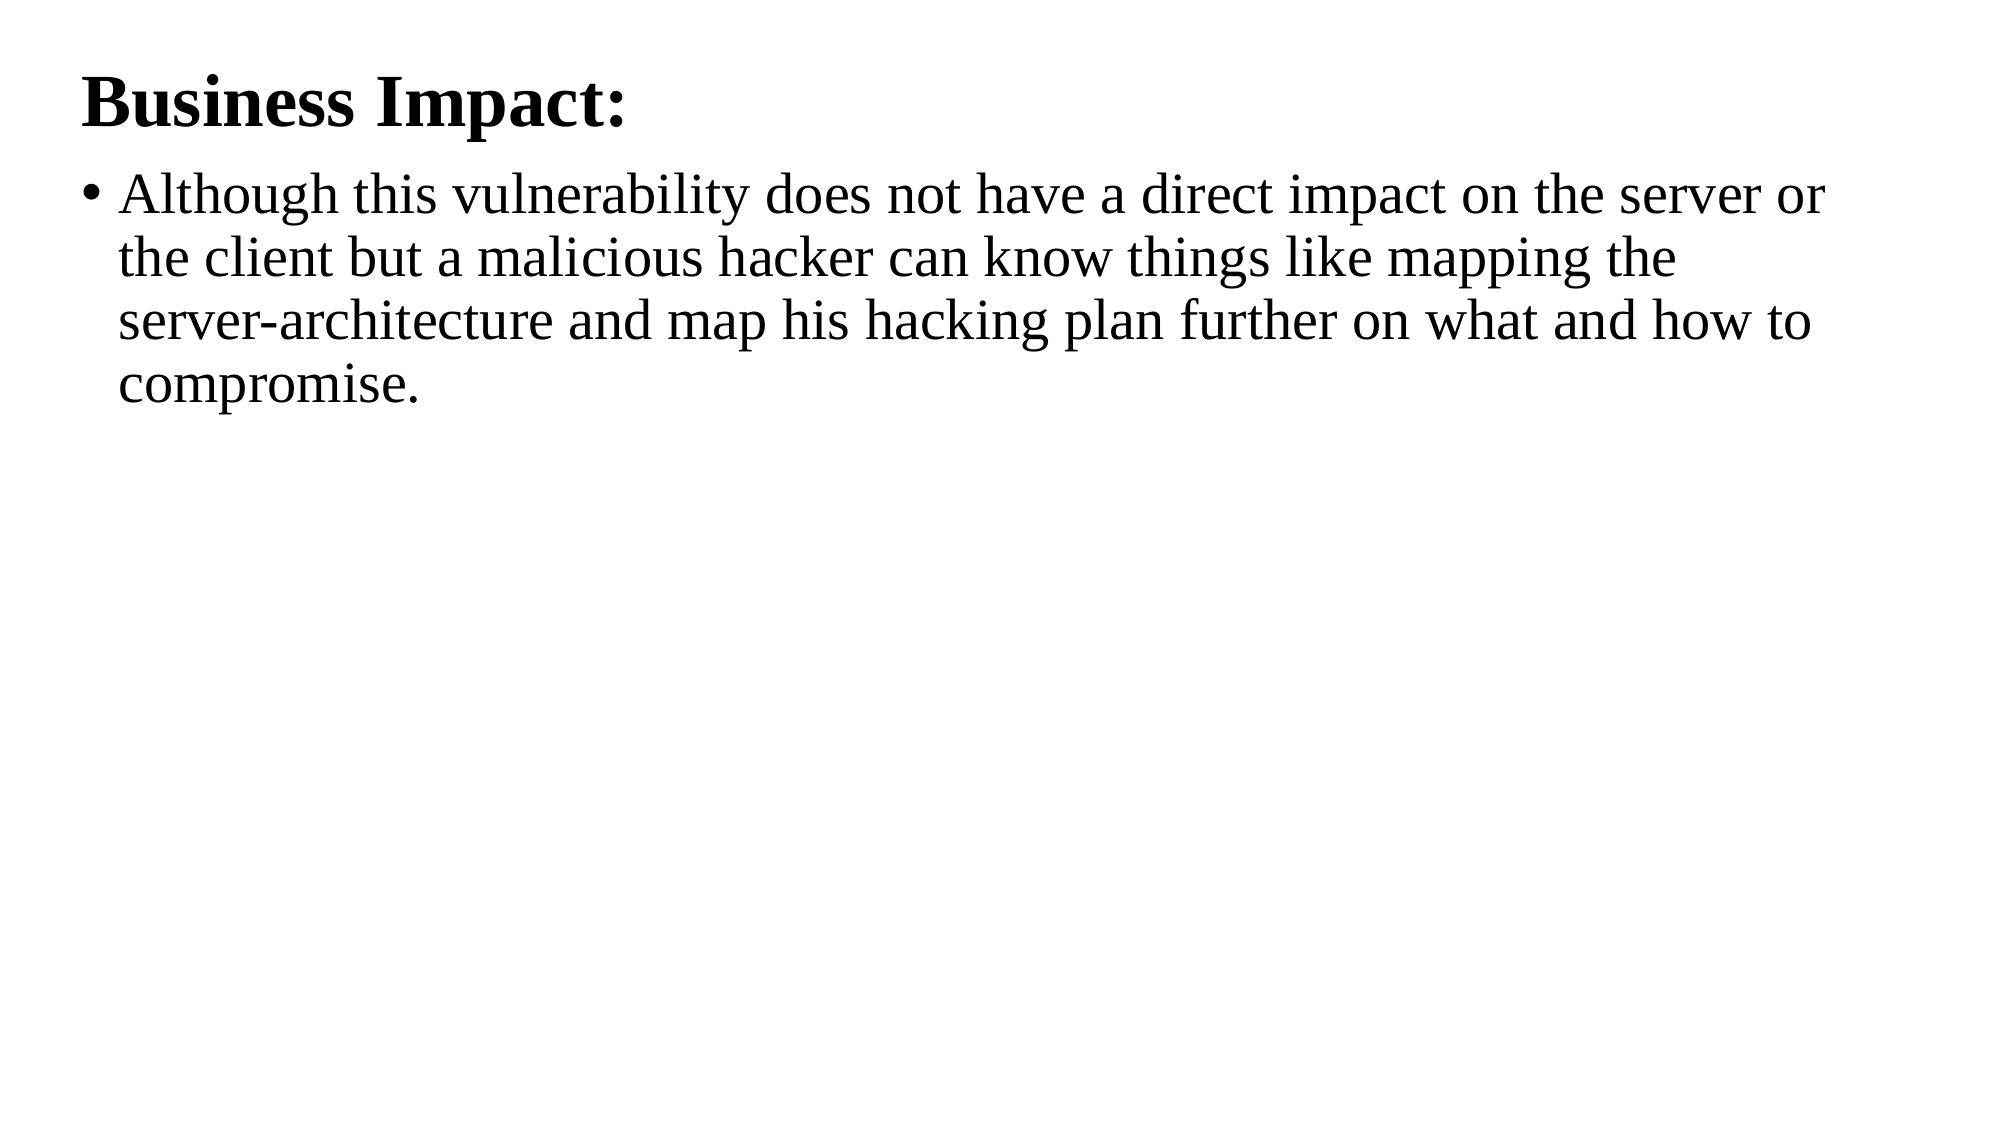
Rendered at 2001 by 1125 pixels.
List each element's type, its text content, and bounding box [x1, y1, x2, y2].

list Business Impact: Although this vulnerability does not have a direct impact on the server or the client but a malicious hacker can know things like mapping the server-architecture and map his hacking plan further on what and how to compromise. [66, 54, 1863, 1100]
